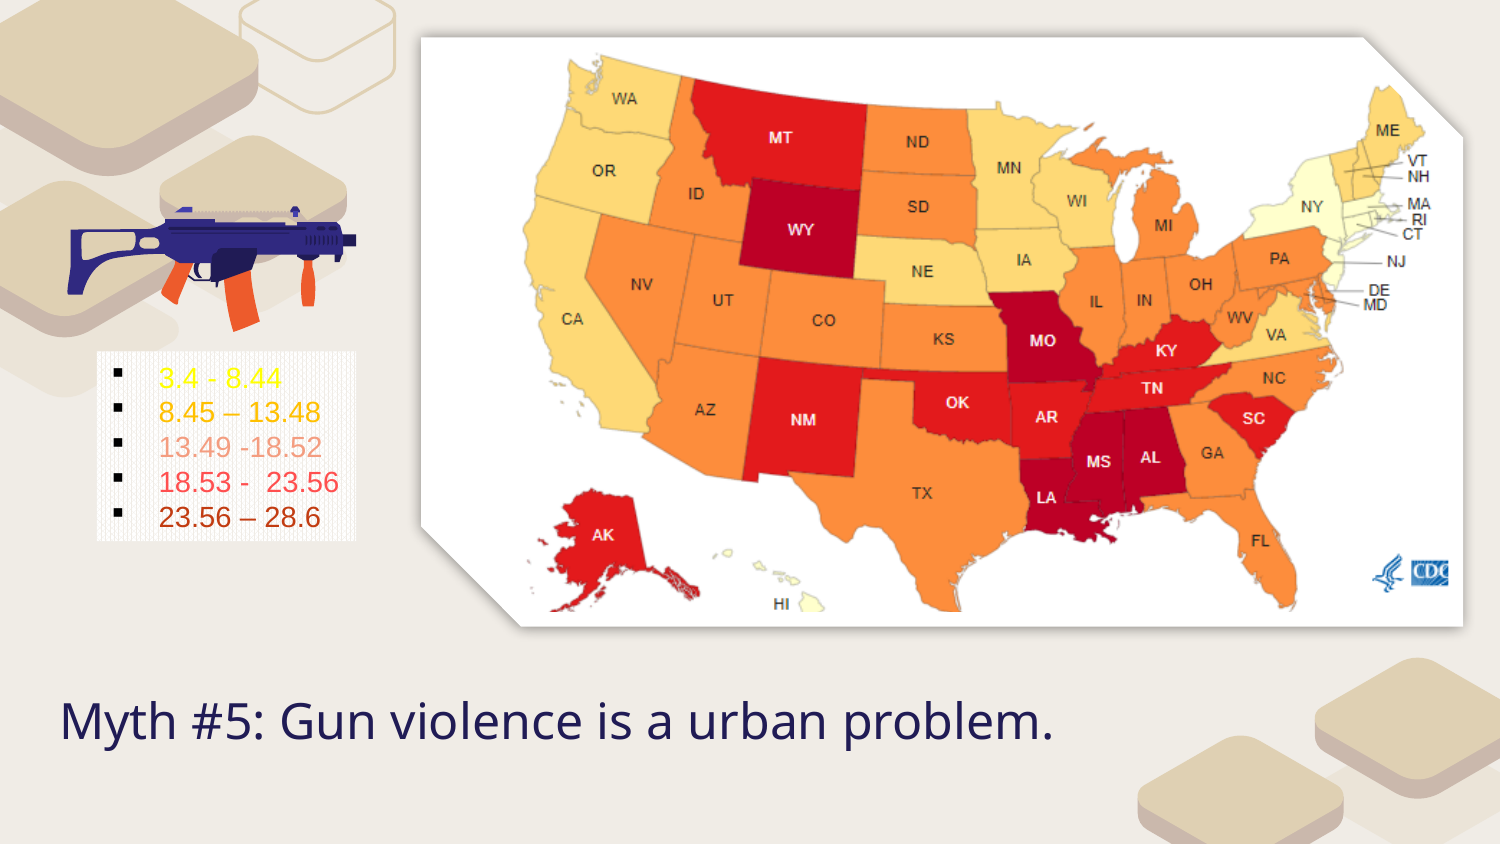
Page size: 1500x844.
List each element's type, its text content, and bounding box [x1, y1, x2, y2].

picture [428, 44, 1456, 620]
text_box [65, 206, 357, 333]
text_box 3.4 - 8.44 8.45 – 13.48 13.49 -18.52 18.53 - 23.56 23.56 – 28.6 [96, 351, 357, 542]
text_box Myth #5: Gun violence is a urban problem. [44, 682, 1093, 757]
